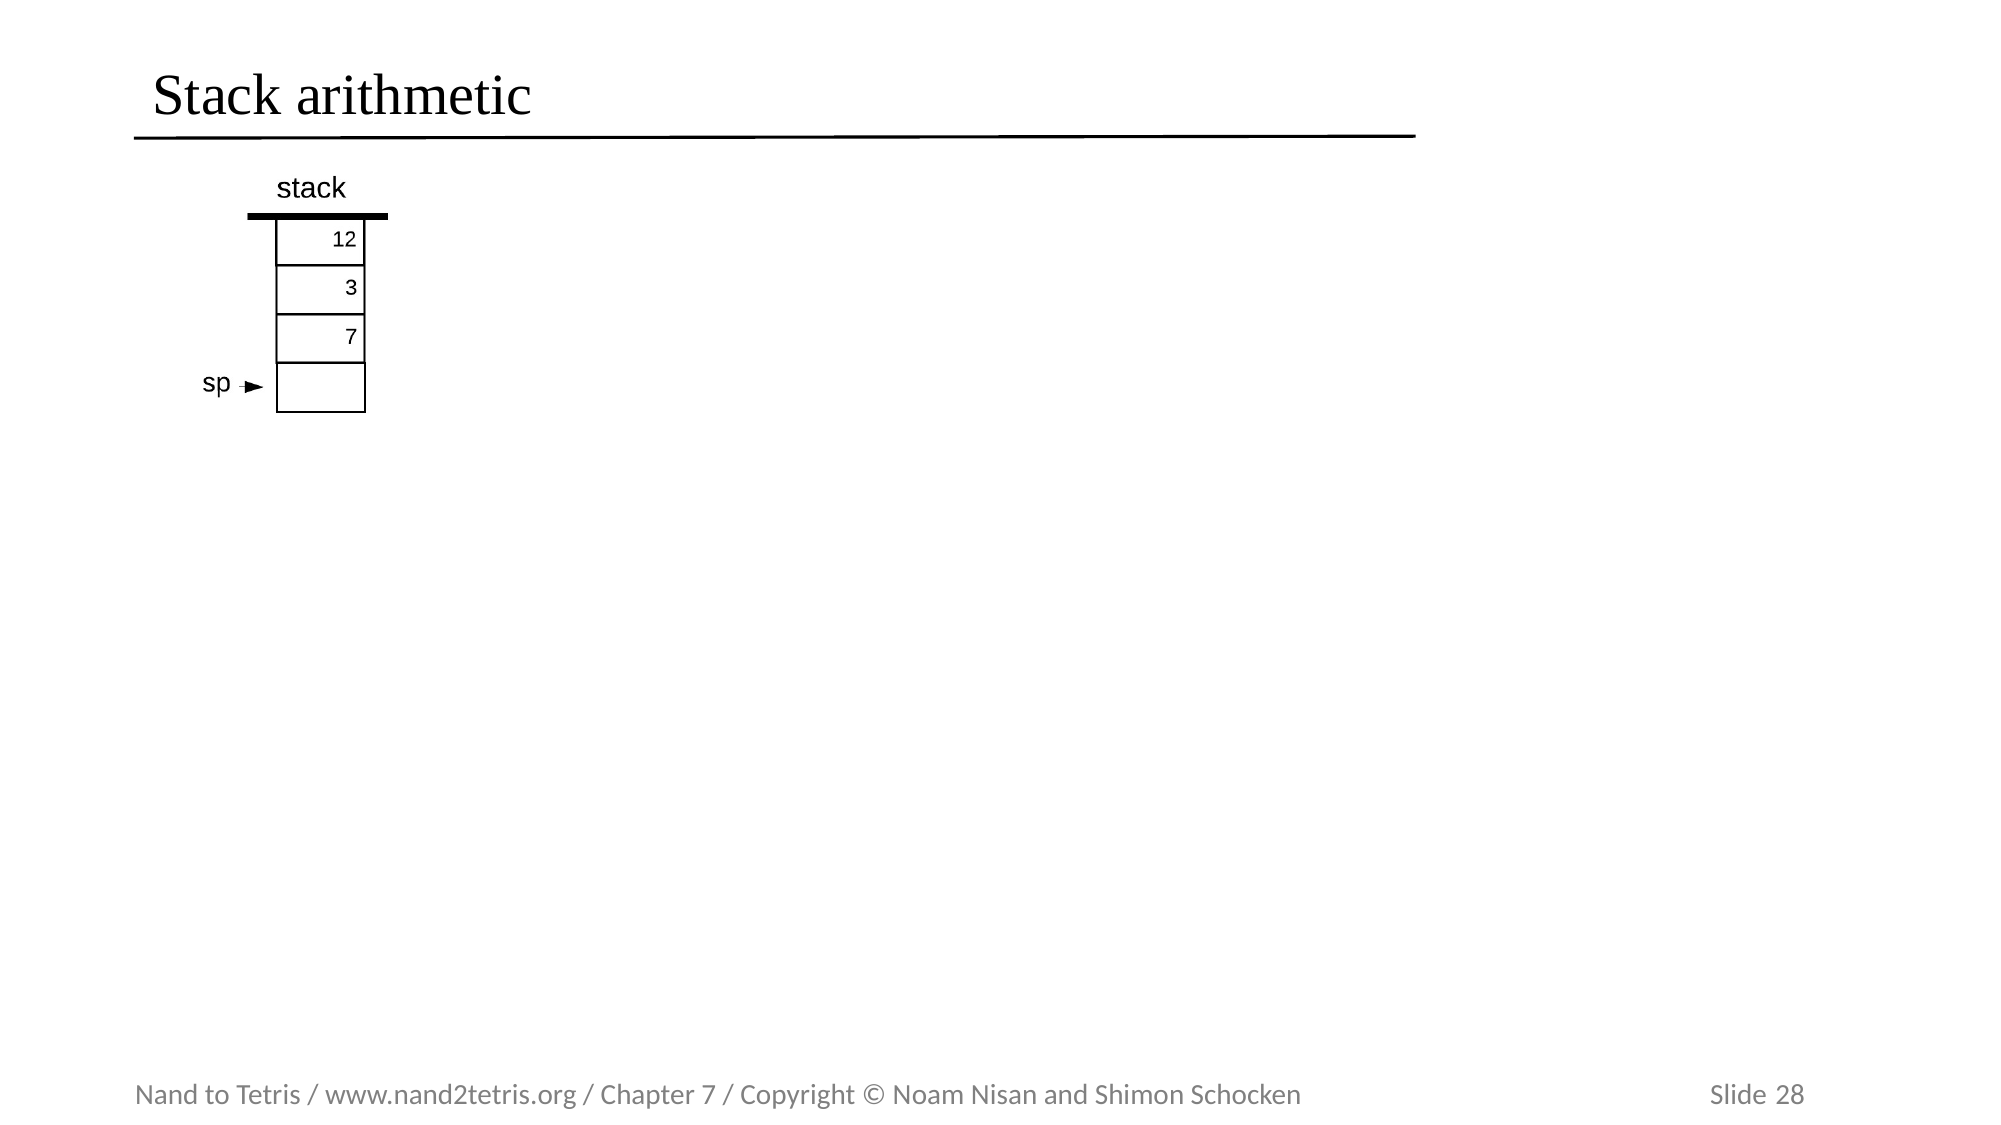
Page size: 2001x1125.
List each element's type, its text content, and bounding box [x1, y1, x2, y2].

picture [172, 161, 410, 448]
title Stack arithmetic [137, 48, 1417, 144]
